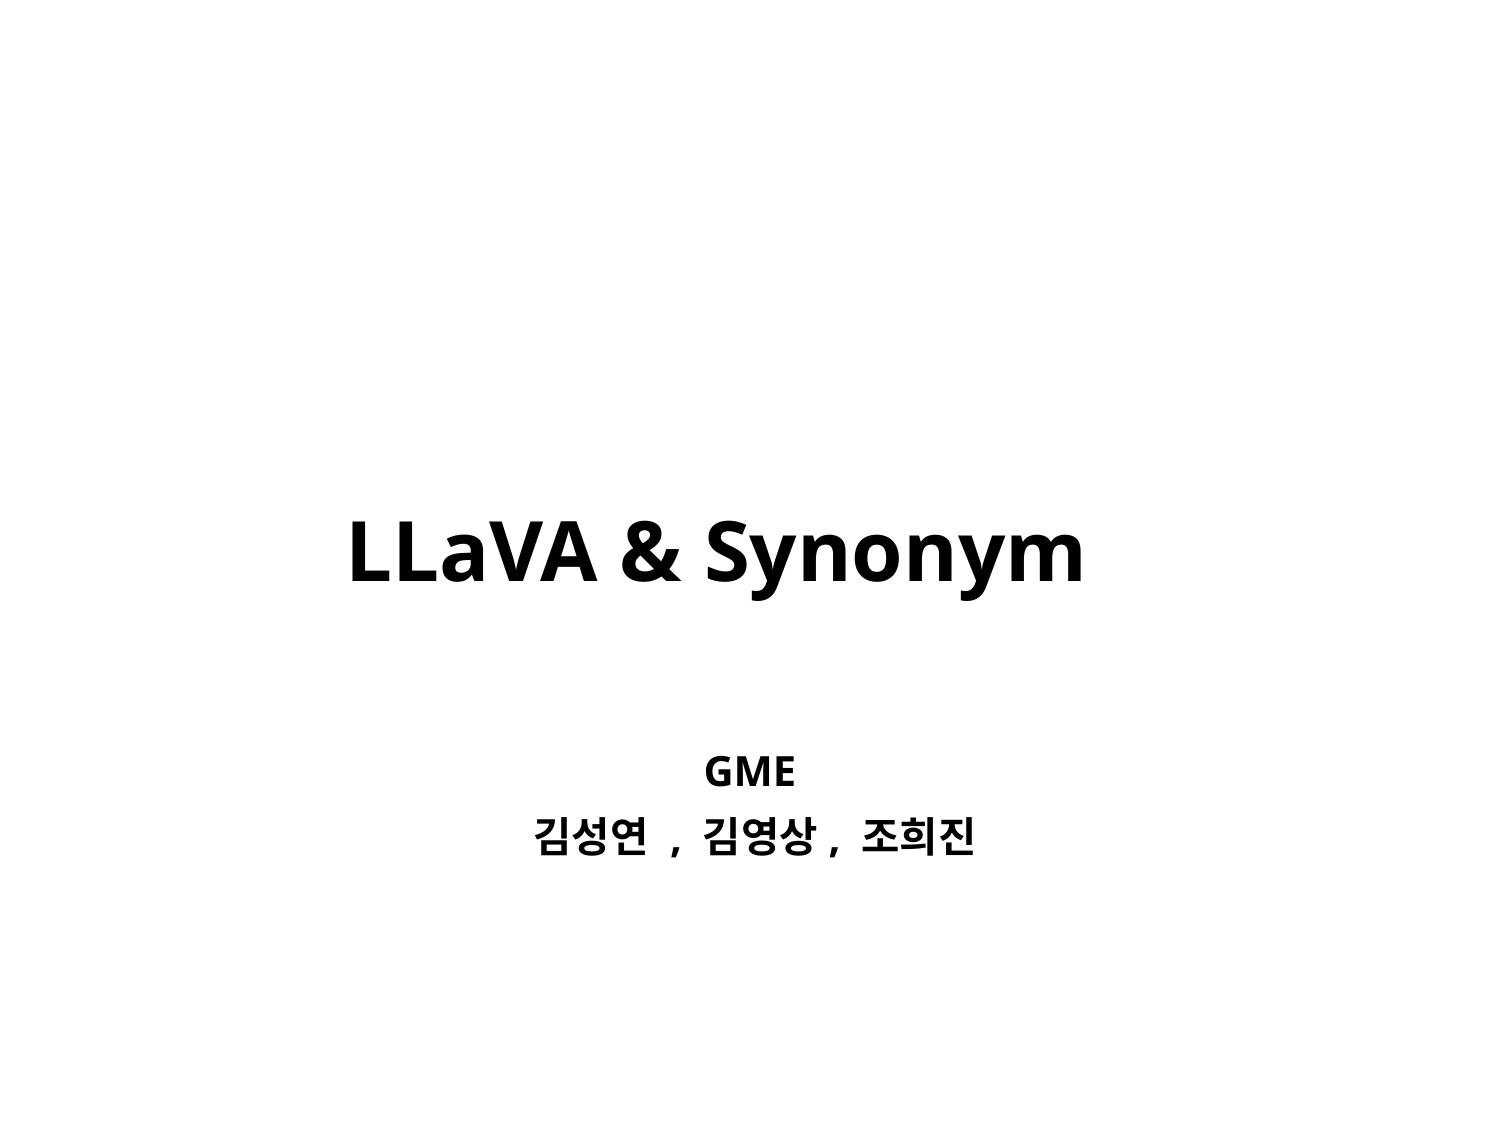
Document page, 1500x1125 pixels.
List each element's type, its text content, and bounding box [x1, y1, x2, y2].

text_box GME [688, 737, 812, 803]
text_box 김성연 , 김영상, 조희진 [518, 803, 992, 869]
text_box LLaVA & Synonym [331, 490, 1103, 606]
